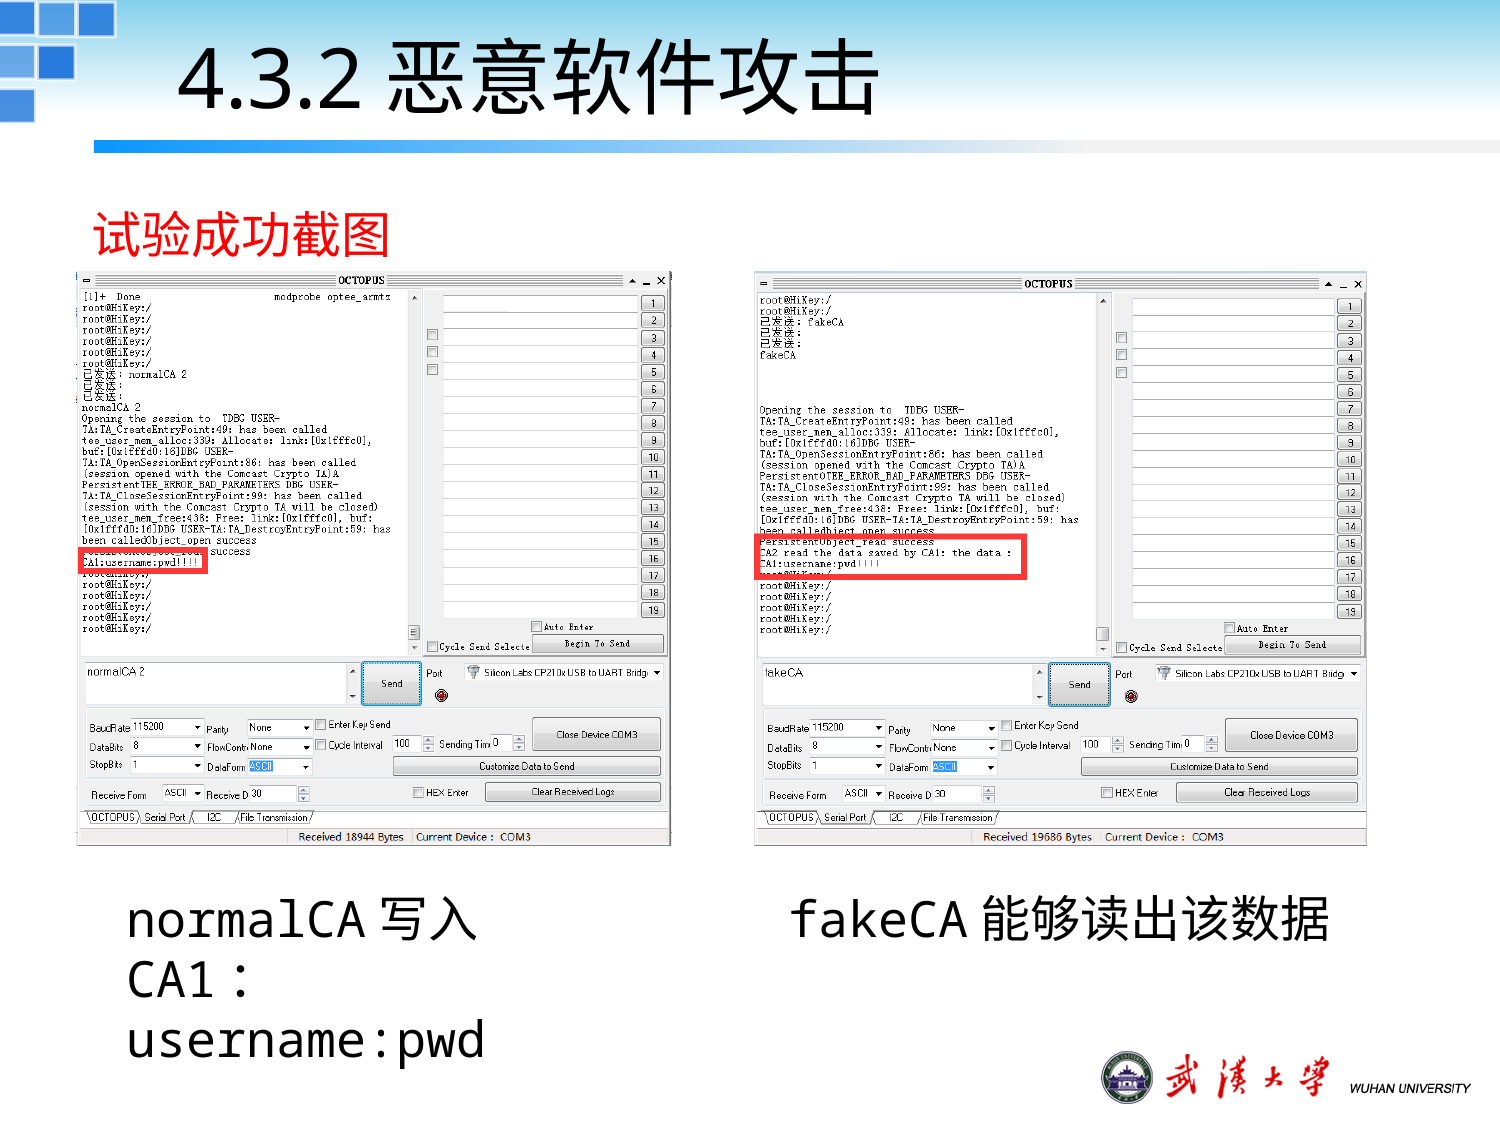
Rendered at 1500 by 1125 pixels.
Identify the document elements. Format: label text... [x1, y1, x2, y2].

text_box fakeCA能够读出该数据 [773, 880, 1384, 956]
text_box normalCA写入CA1：username:pwd [112, 880, 632, 1076]
picture [76, 271, 672, 847]
picture [1072, 1046, 1500, 1115]
text_box 试验成功截图 [76, 196, 514, 270]
title 4.3.2恶意软件攻击 [162, 24, 1466, 125]
picture [753, 271, 1367, 847]
